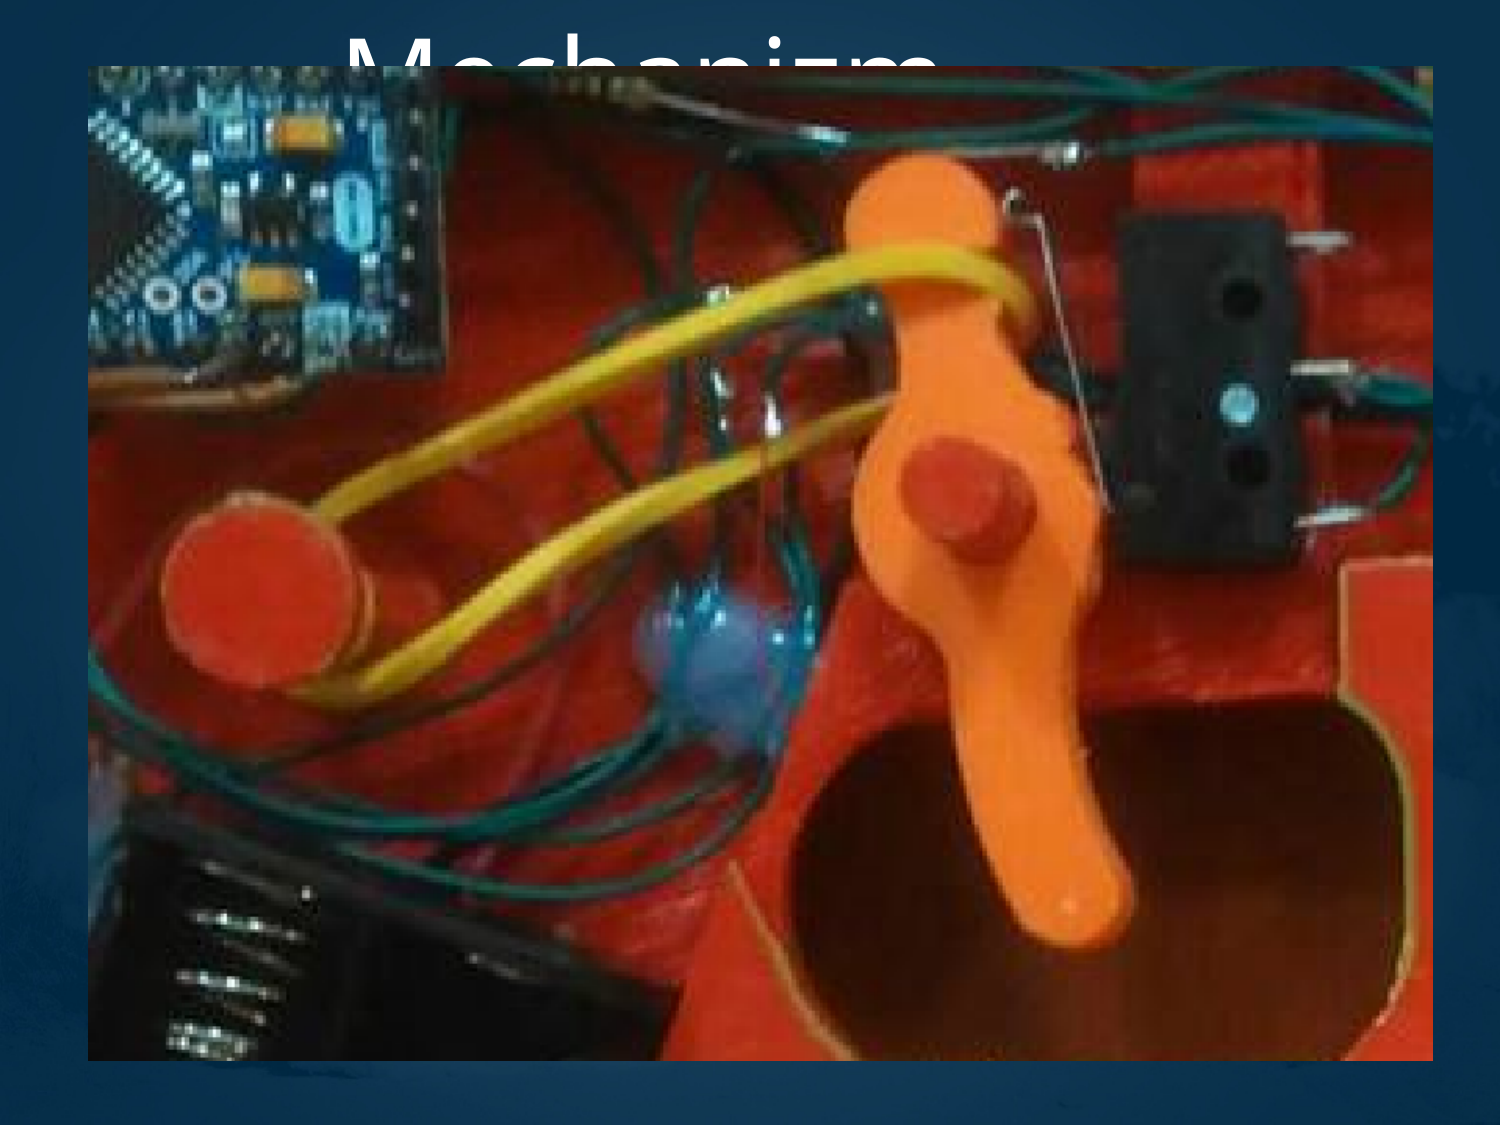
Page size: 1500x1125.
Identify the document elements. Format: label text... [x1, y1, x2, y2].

text_box Mechanizm spustowy [324, 0, 1152, 64]
picture [0, 0, 1500, 1125]
